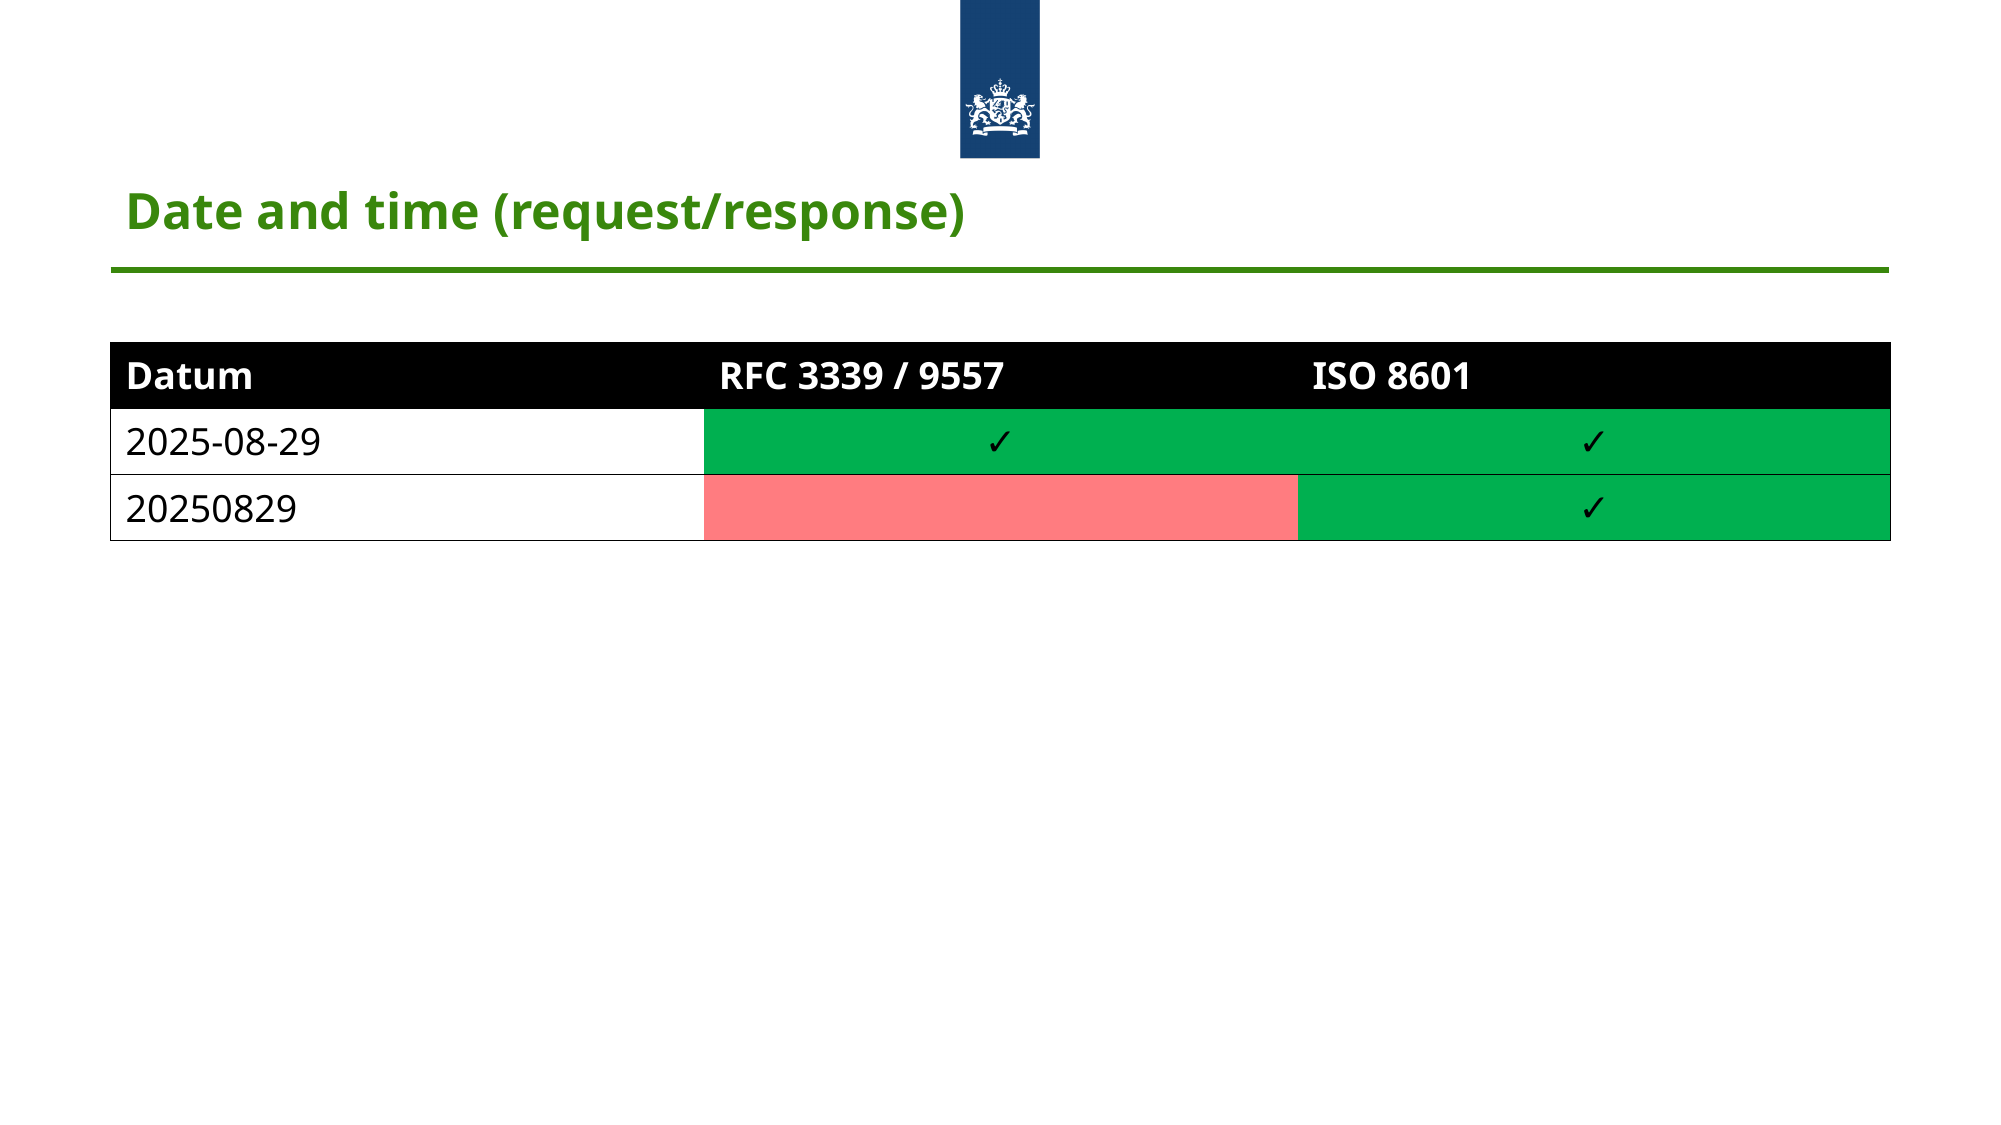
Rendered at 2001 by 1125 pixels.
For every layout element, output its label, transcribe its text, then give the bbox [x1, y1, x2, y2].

table_header RFC 3339 / 9557 [704, 343, 1298, 408]
picture [960, 0, 1040, 141]
table_cell 2025-08-29 [111, 409, 704, 474]
table_cell ✓ [1298, 475, 1890, 540]
table_cell ✓ [704, 409, 1298, 474]
table_cell [704, 475, 1298, 540]
table_header Datum [111, 343, 704, 408]
table_header ISO 8601 [1298, 343, 1890, 408]
table_cell 20250829 [111, 475, 704, 540]
title Date and time (request/response) [110, 141, 1892, 248]
table_cell ✓ [1298, 409, 1890, 474]
